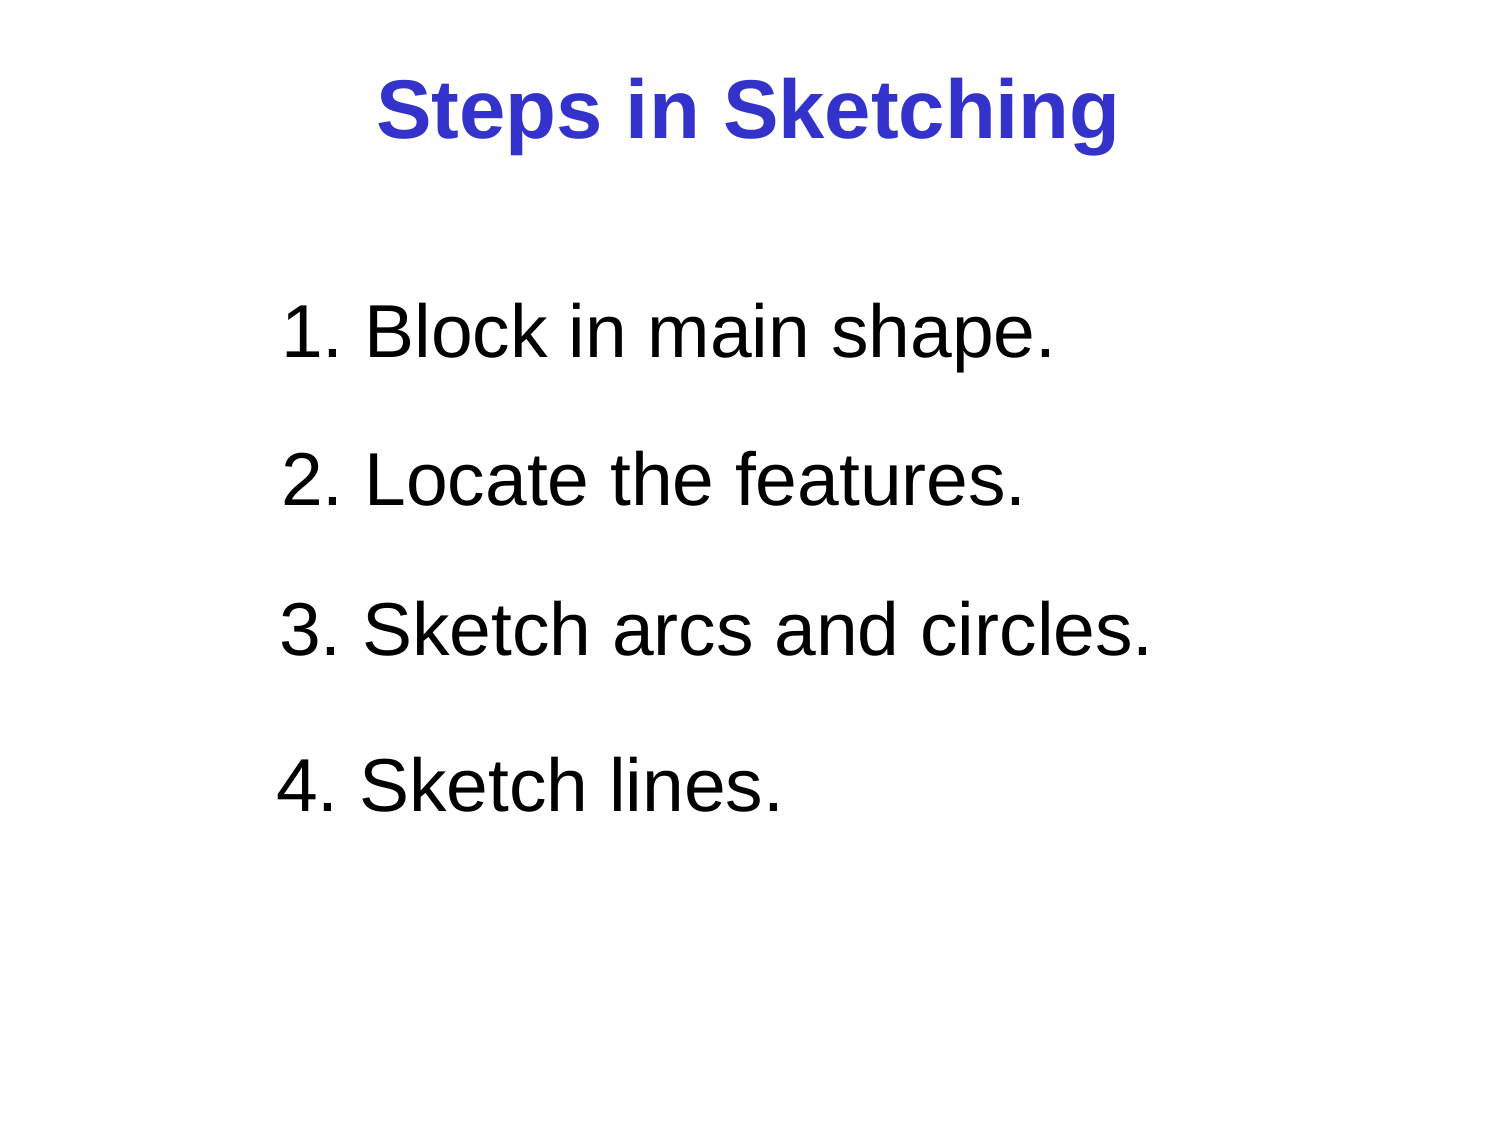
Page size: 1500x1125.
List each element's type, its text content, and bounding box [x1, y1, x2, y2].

text_box 3. Sketch arcs and circles. [264, 573, 1170, 679]
text_box 2. Locate the features. [266, 422, 1043, 528]
text_box Steps in Sketching [361, 47, 1136, 163]
text_box 4. Sketch lines. [261, 729, 800, 834]
text_box 1. Block in main shape. [266, 274, 1072, 380]
